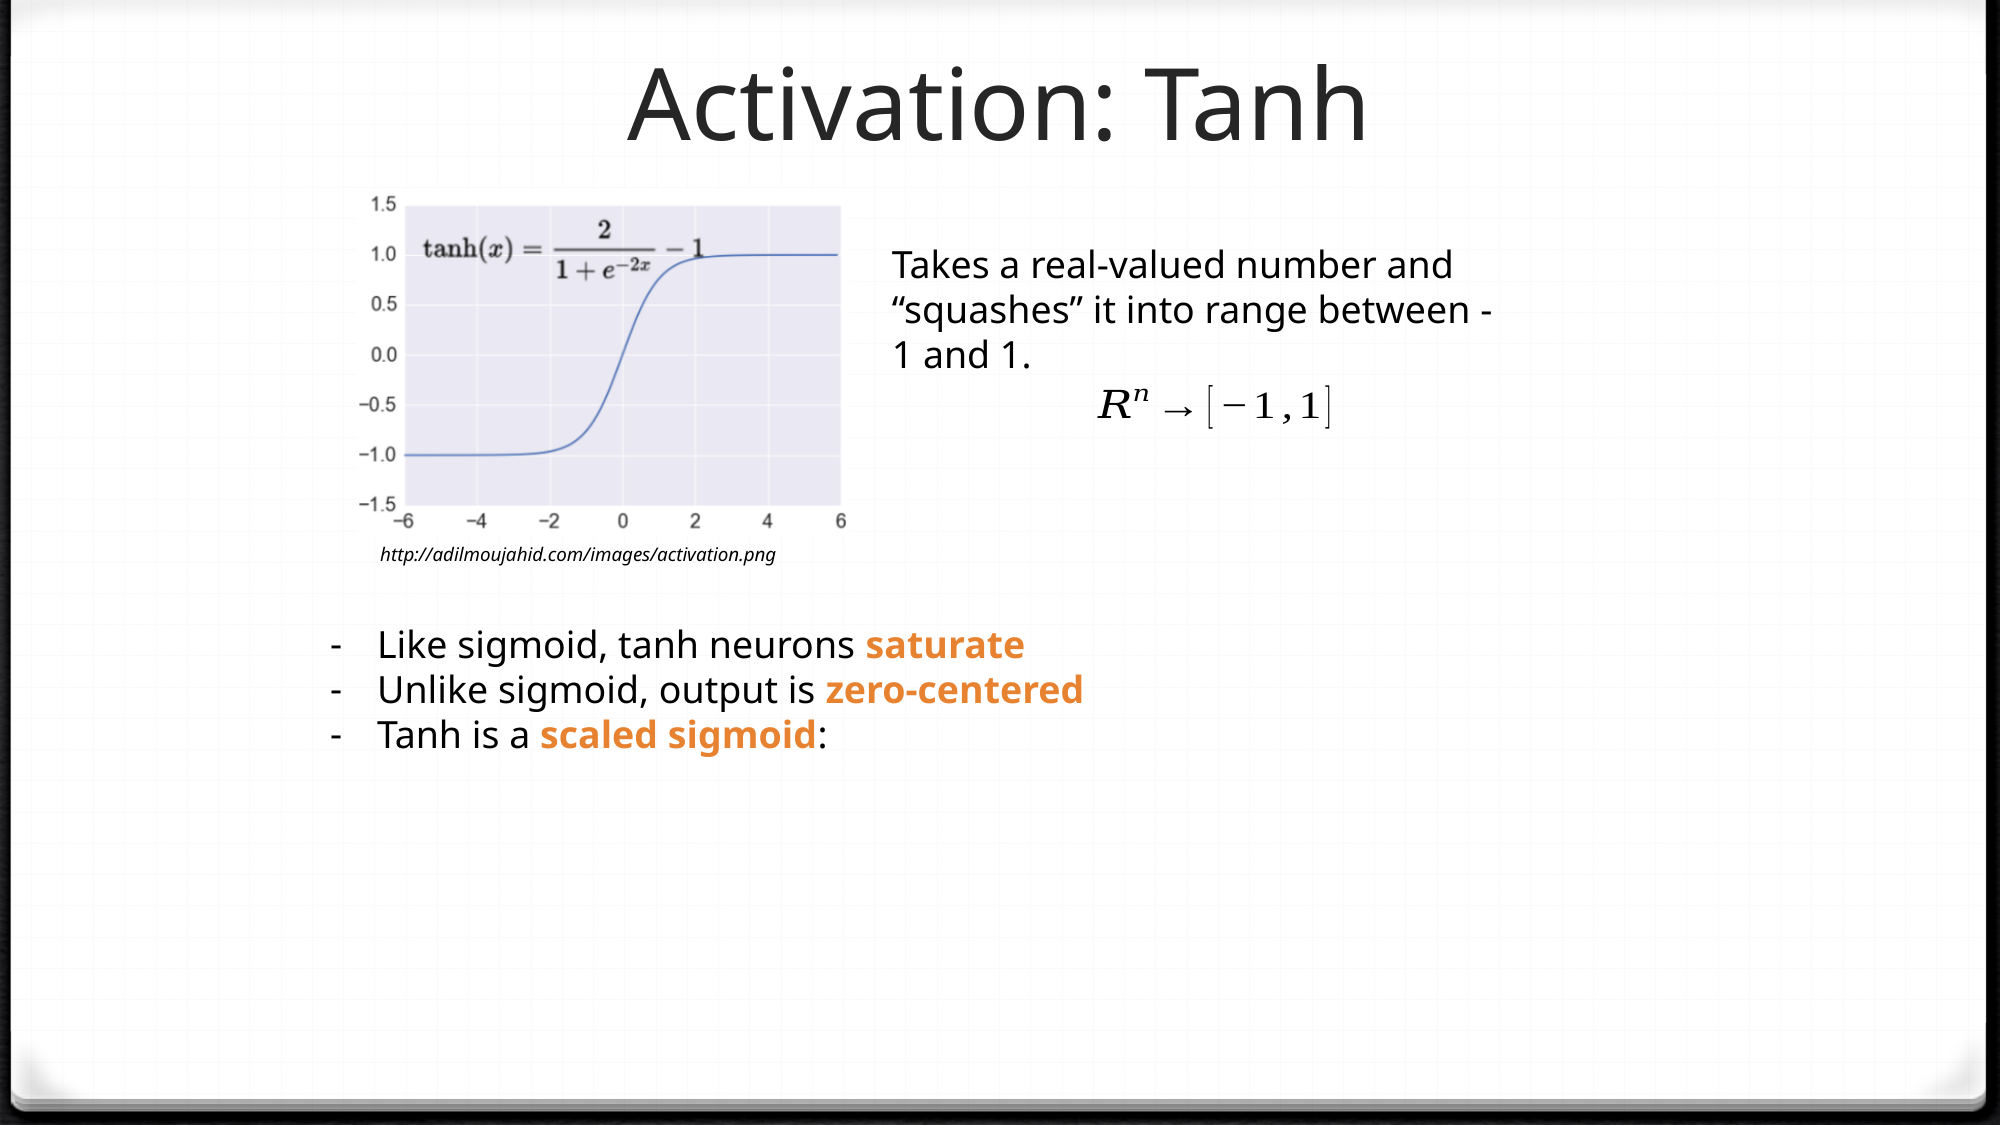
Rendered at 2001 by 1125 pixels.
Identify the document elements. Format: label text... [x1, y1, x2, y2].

text_box http://adilmoujahid.com/images/activation.png [365, 544, 842, 574]
text_box Takes a real-valued number and “squashes” it into range between -1 and 1. [877, 233, 1517, 428]
text_box Activation: Tanh [340, 29, 1660, 171]
picture [0, 0, 2000, 1125]
